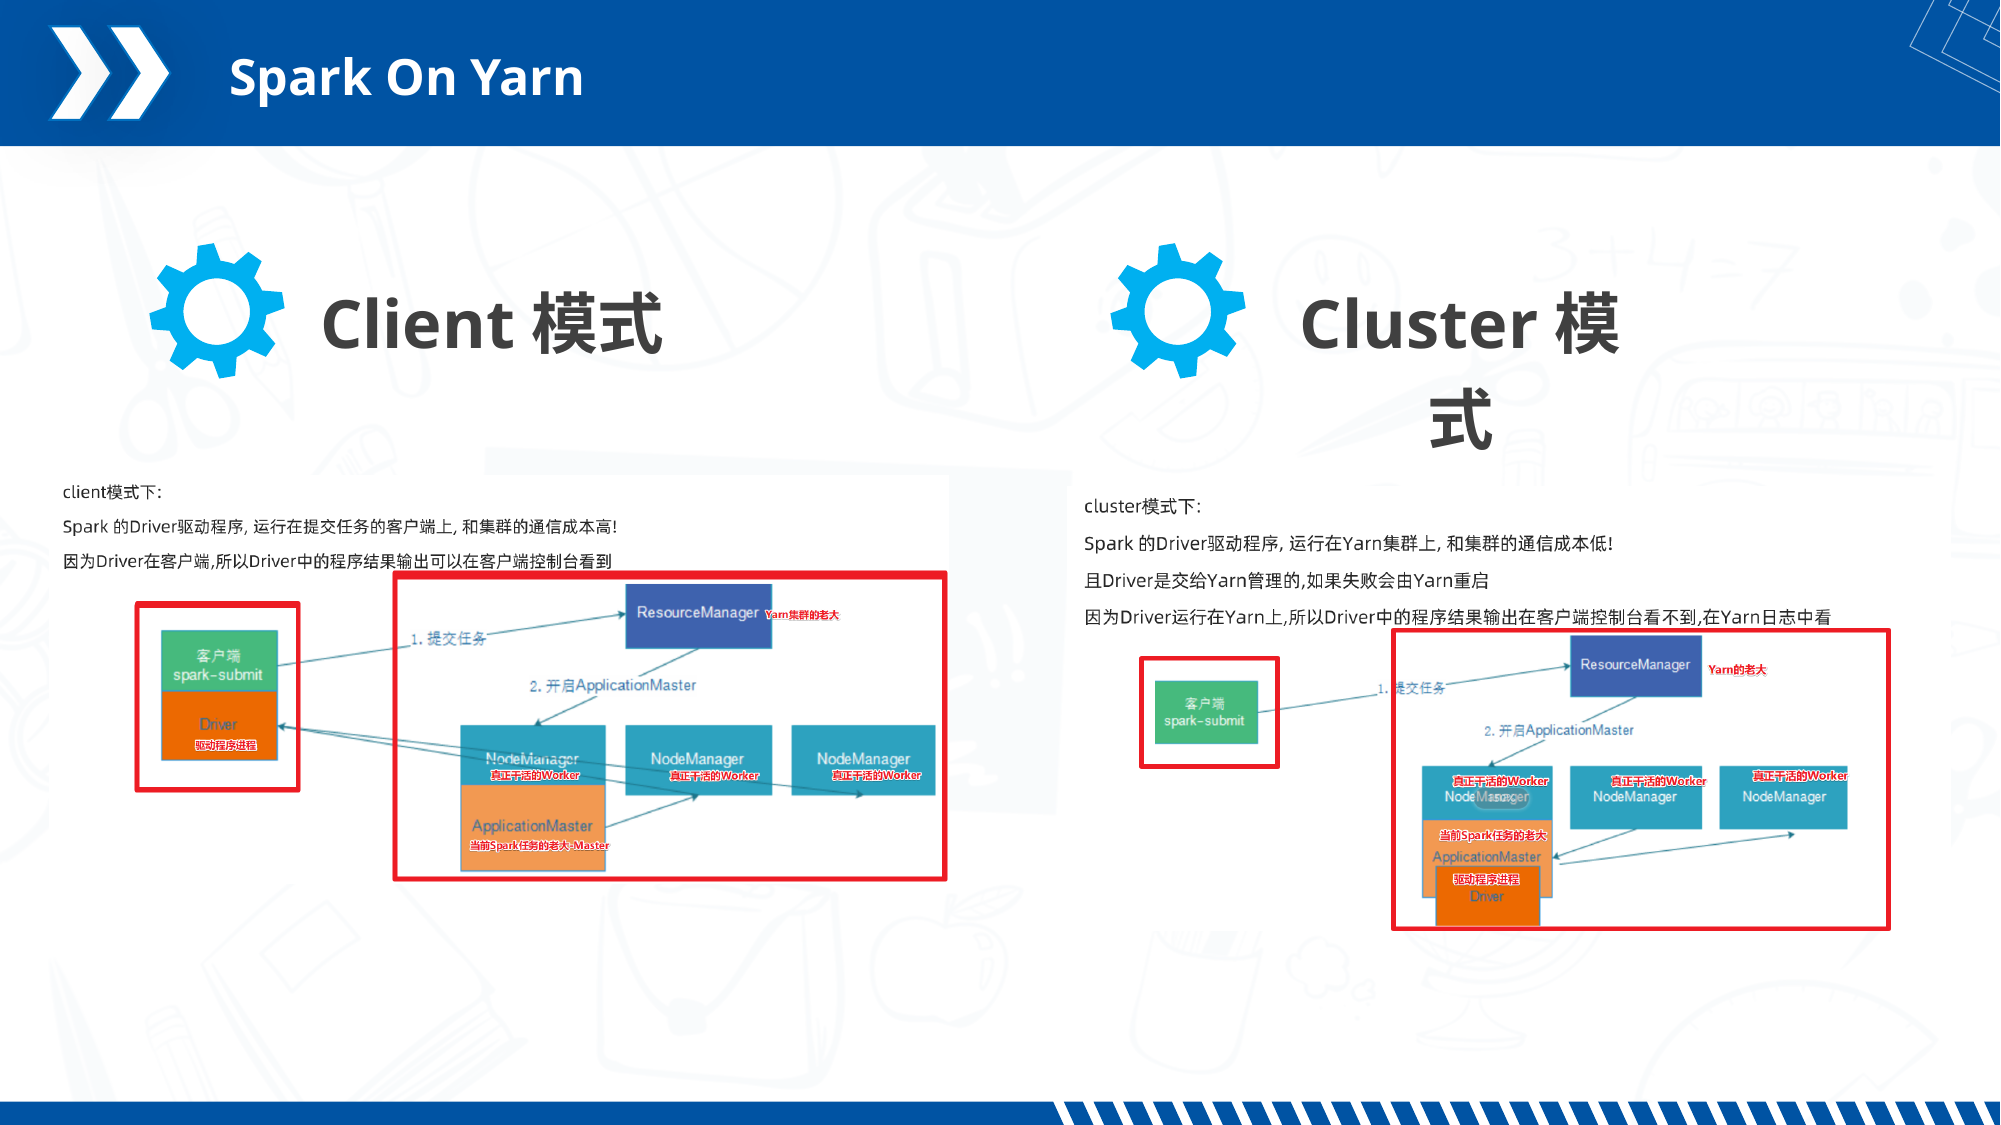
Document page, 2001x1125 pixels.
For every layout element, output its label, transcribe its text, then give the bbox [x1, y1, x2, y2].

text_box [1110, 243, 1246, 379]
picture [0, 0, 2001, 1125]
text_box [1180, 1100, 1214, 1125]
text_box [47, 25, 98, 121]
text_box [1626, 1100, 1659, 1125]
text_box [1596, 1100, 1630, 1125]
text_box [1121, 1100, 1155, 1125]
text_box Spark On Yarn [214, 38, 631, 114]
text_box [1923, 1100, 1956, 1125]
text_box [1477, 1100, 1511, 1125]
text_box [1685, 1100, 1719, 1125]
text_box [1359, 1100, 1392, 1125]
text_box [1091, 1100, 1125, 1125]
text_box [1062, 1100, 1095, 1125]
text_box [106, 25, 172, 121]
text_box [1507, 1100, 1540, 1125]
text_box [1834, 1100, 1867, 1125]
text_box [1418, 1100, 1451, 1125]
text_box [1982, 1100, 2000, 1125]
text_box Client模式 [294, 258, 691, 370]
text_box [1745, 1100, 1778, 1125]
text_box [149, 243, 285, 379]
text_box [1566, 1100, 1600, 1125]
text_box [1299, 1100, 1333, 1125]
text_box [1804, 1100, 1837, 1125]
text_box [1448, 1100, 1481, 1125]
text_box [0, 0, 2000, 147]
text_box [1537, 1100, 1570, 1125]
text_box [1270, 1100, 1303, 1125]
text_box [1937, 0, 2000, 95]
text_box [1151, 1100, 1184, 1125]
text_box [0, 1100, 1065, 1125]
text_box [1774, 1100, 1808, 1125]
text_box [1329, 1100, 1362, 1125]
text_box [1655, 1100, 1689, 1125]
text_box Cluster模式 [1255, 258, 1666, 466]
text_box [1388, 1100, 1422, 1125]
text_box [1893, 1100, 1926, 1125]
text_box [1210, 1100, 1244, 1125]
text_box [1715, 1100, 1748, 1125]
text_box [1240, 1100, 1273, 1125]
text_box [1952, 1100, 1986, 1125]
text_box [1863, 1100, 1897, 1125]
